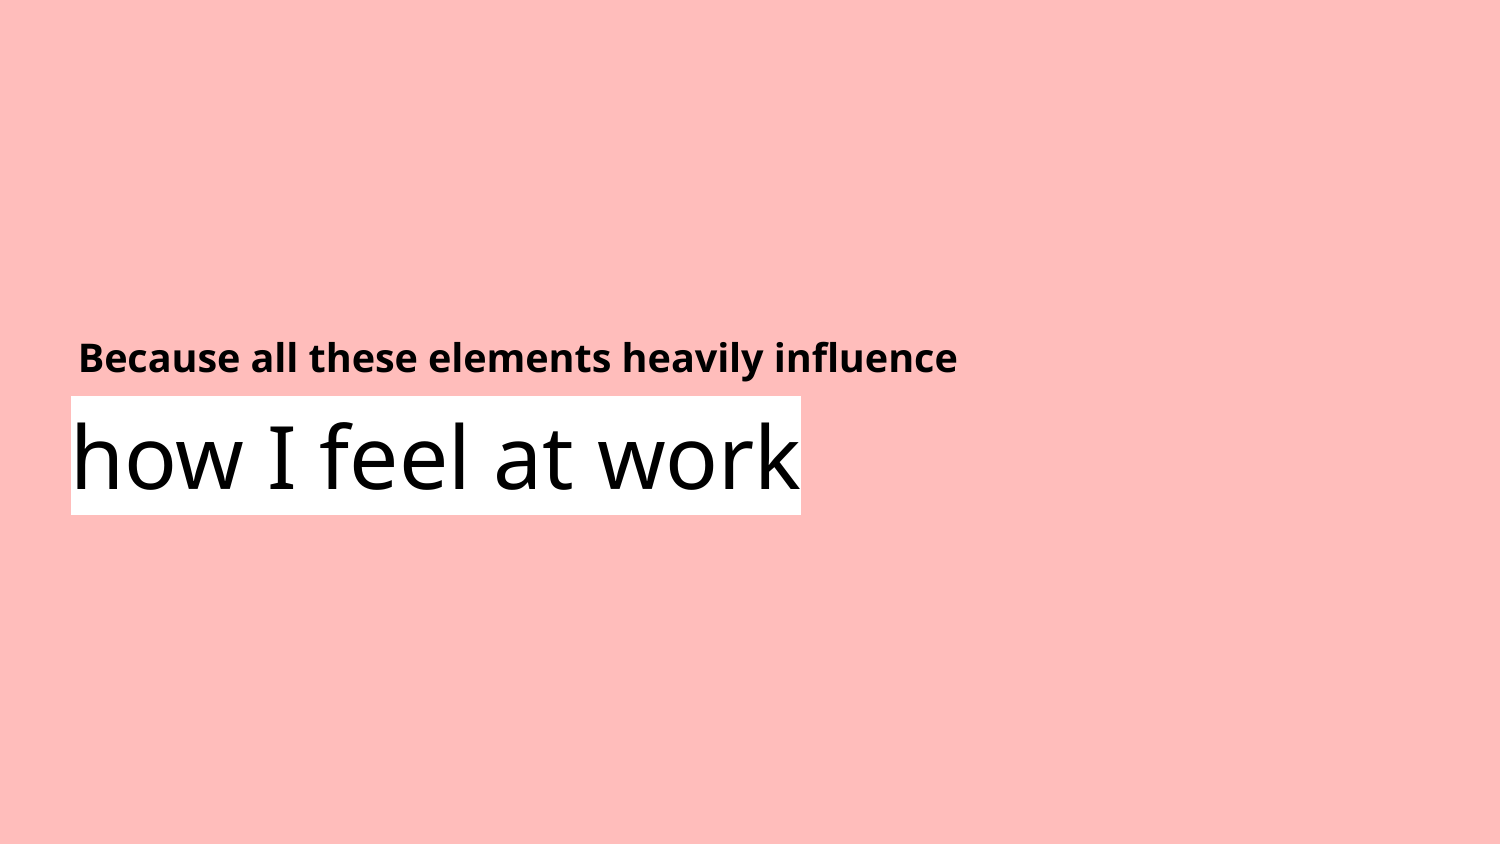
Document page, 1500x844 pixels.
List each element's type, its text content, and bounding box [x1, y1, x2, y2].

text_box Because all these elements heavily influence [62, 308, 1388, 396]
title how I feel at work [70, 401, 1416, 514]
